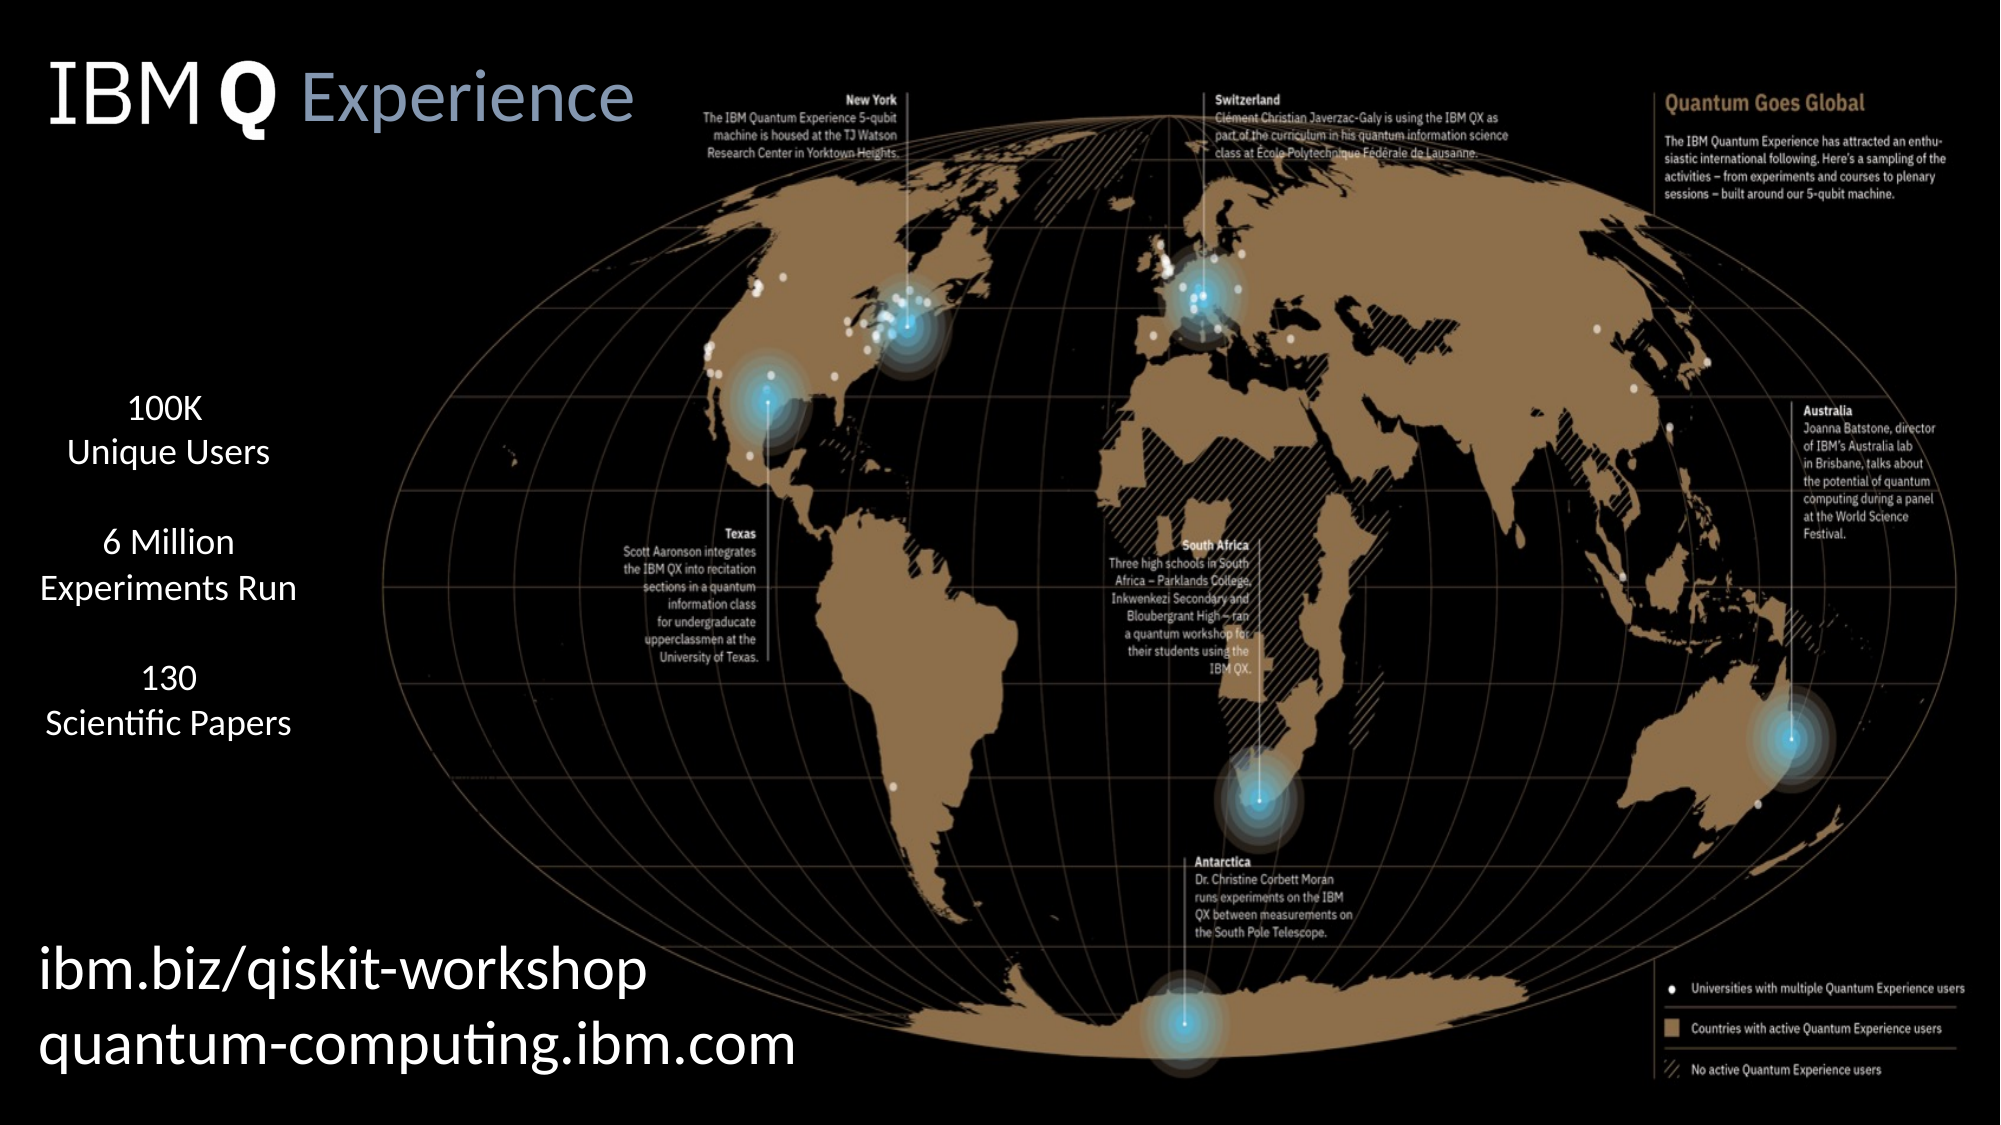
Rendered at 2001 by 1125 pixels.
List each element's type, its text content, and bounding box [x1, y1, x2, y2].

text_box ibm.biz/qiskit-workshop quantum-computing.ibm.com [23, 919, 337, 1085]
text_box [23, 38, 653, 145]
picture [337, 0, 2000, 1125]
text_box 100K Unique Users 6 Million Experiments Run 130 Scientific Papers [0, 0, 337, 1125]
